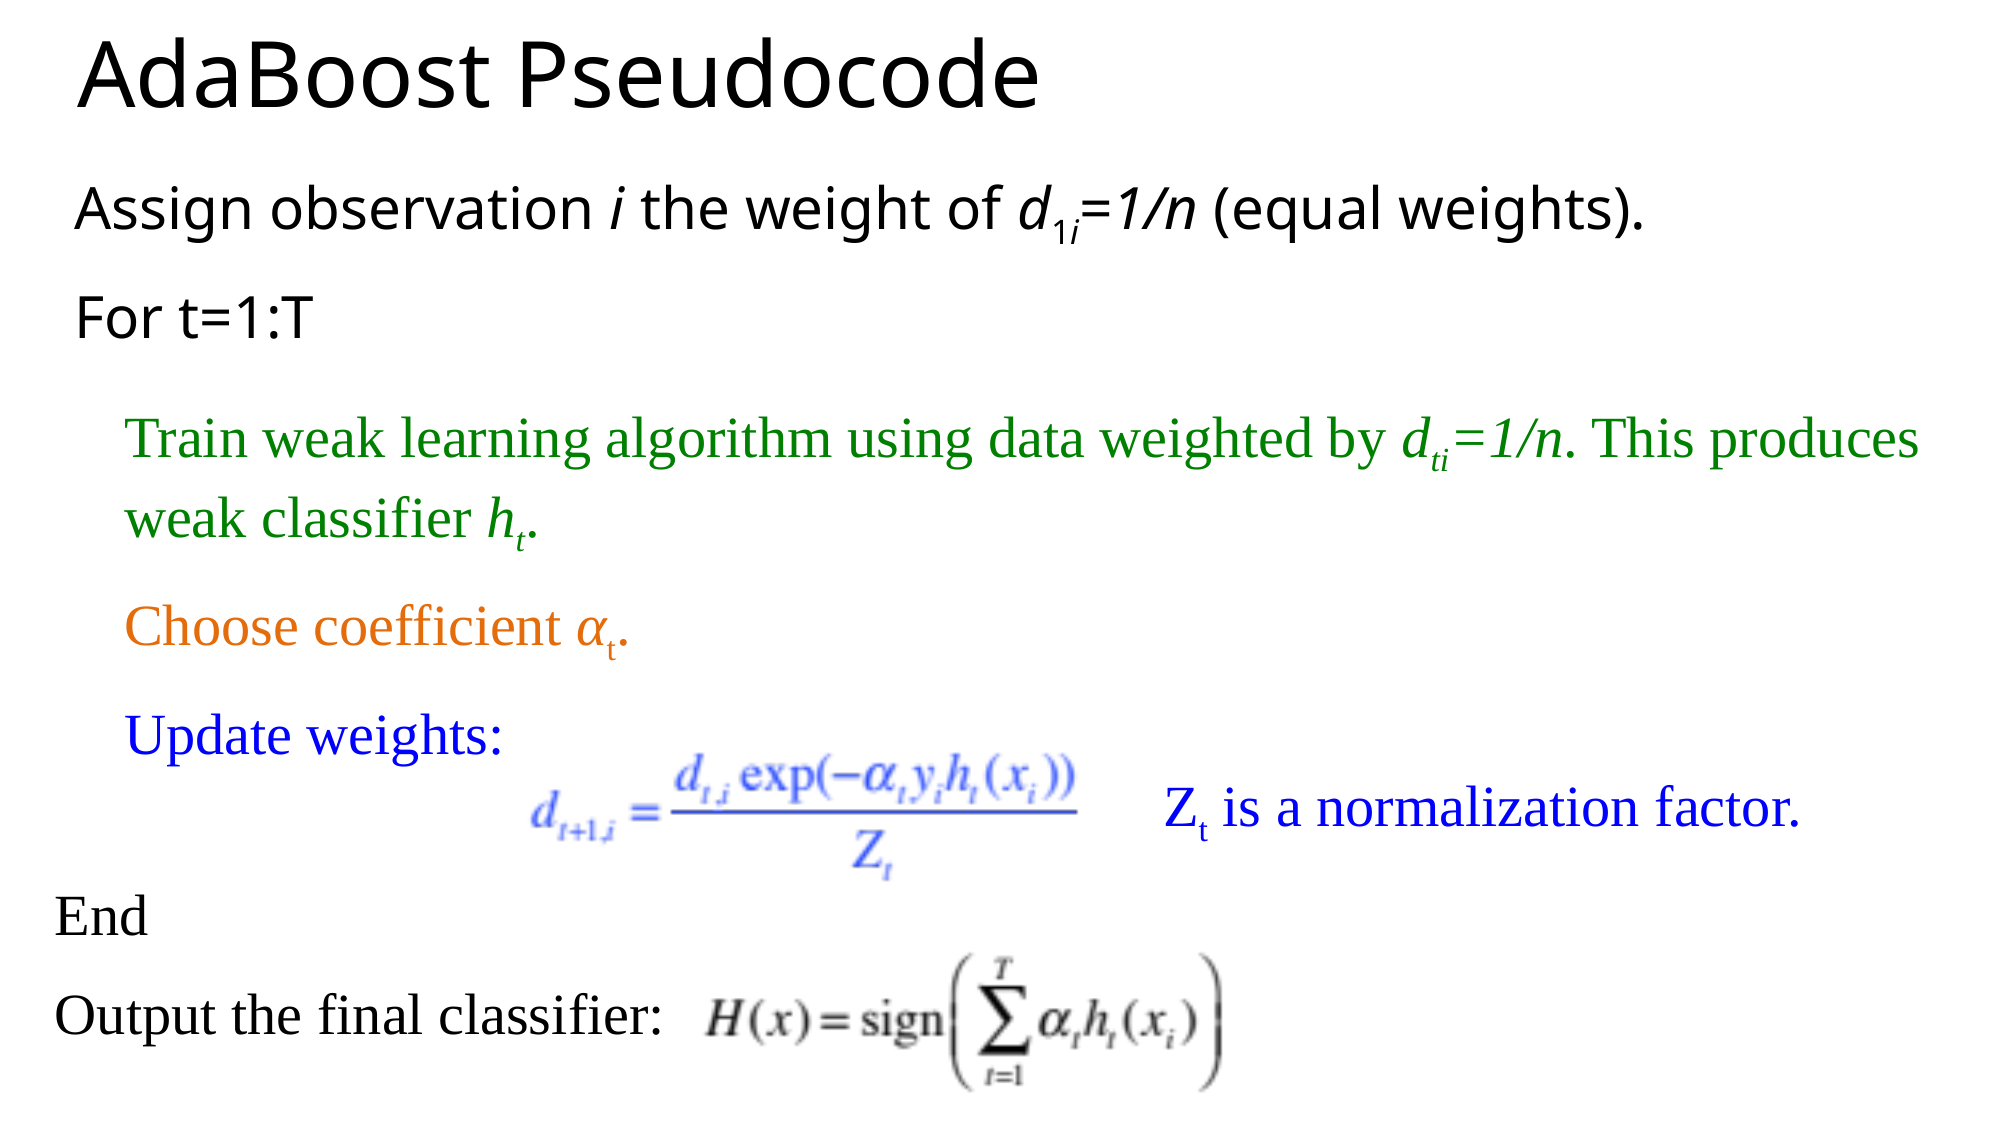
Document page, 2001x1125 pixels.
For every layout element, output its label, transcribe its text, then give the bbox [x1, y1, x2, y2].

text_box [697, 944, 1226, 1097]
text_box End Output the final classifier: [40, 869, 1931, 1082]
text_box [526, 738, 1082, 889]
text_box Train weak learning algorithm using data weighted by dti=1/n. This produces weak classifier ht. Choose coefficient αt. Update weights: [109, 391, 2000, 762]
text_box Zt is a normalization factor. [1148, 761, 1817, 856]
list Assign observation i the weight of d1i=1/n (equal weights). For t=1:T [59, 163, 1951, 414]
title AdaBoost Pseudocode [62, 29, 1953, 205]
